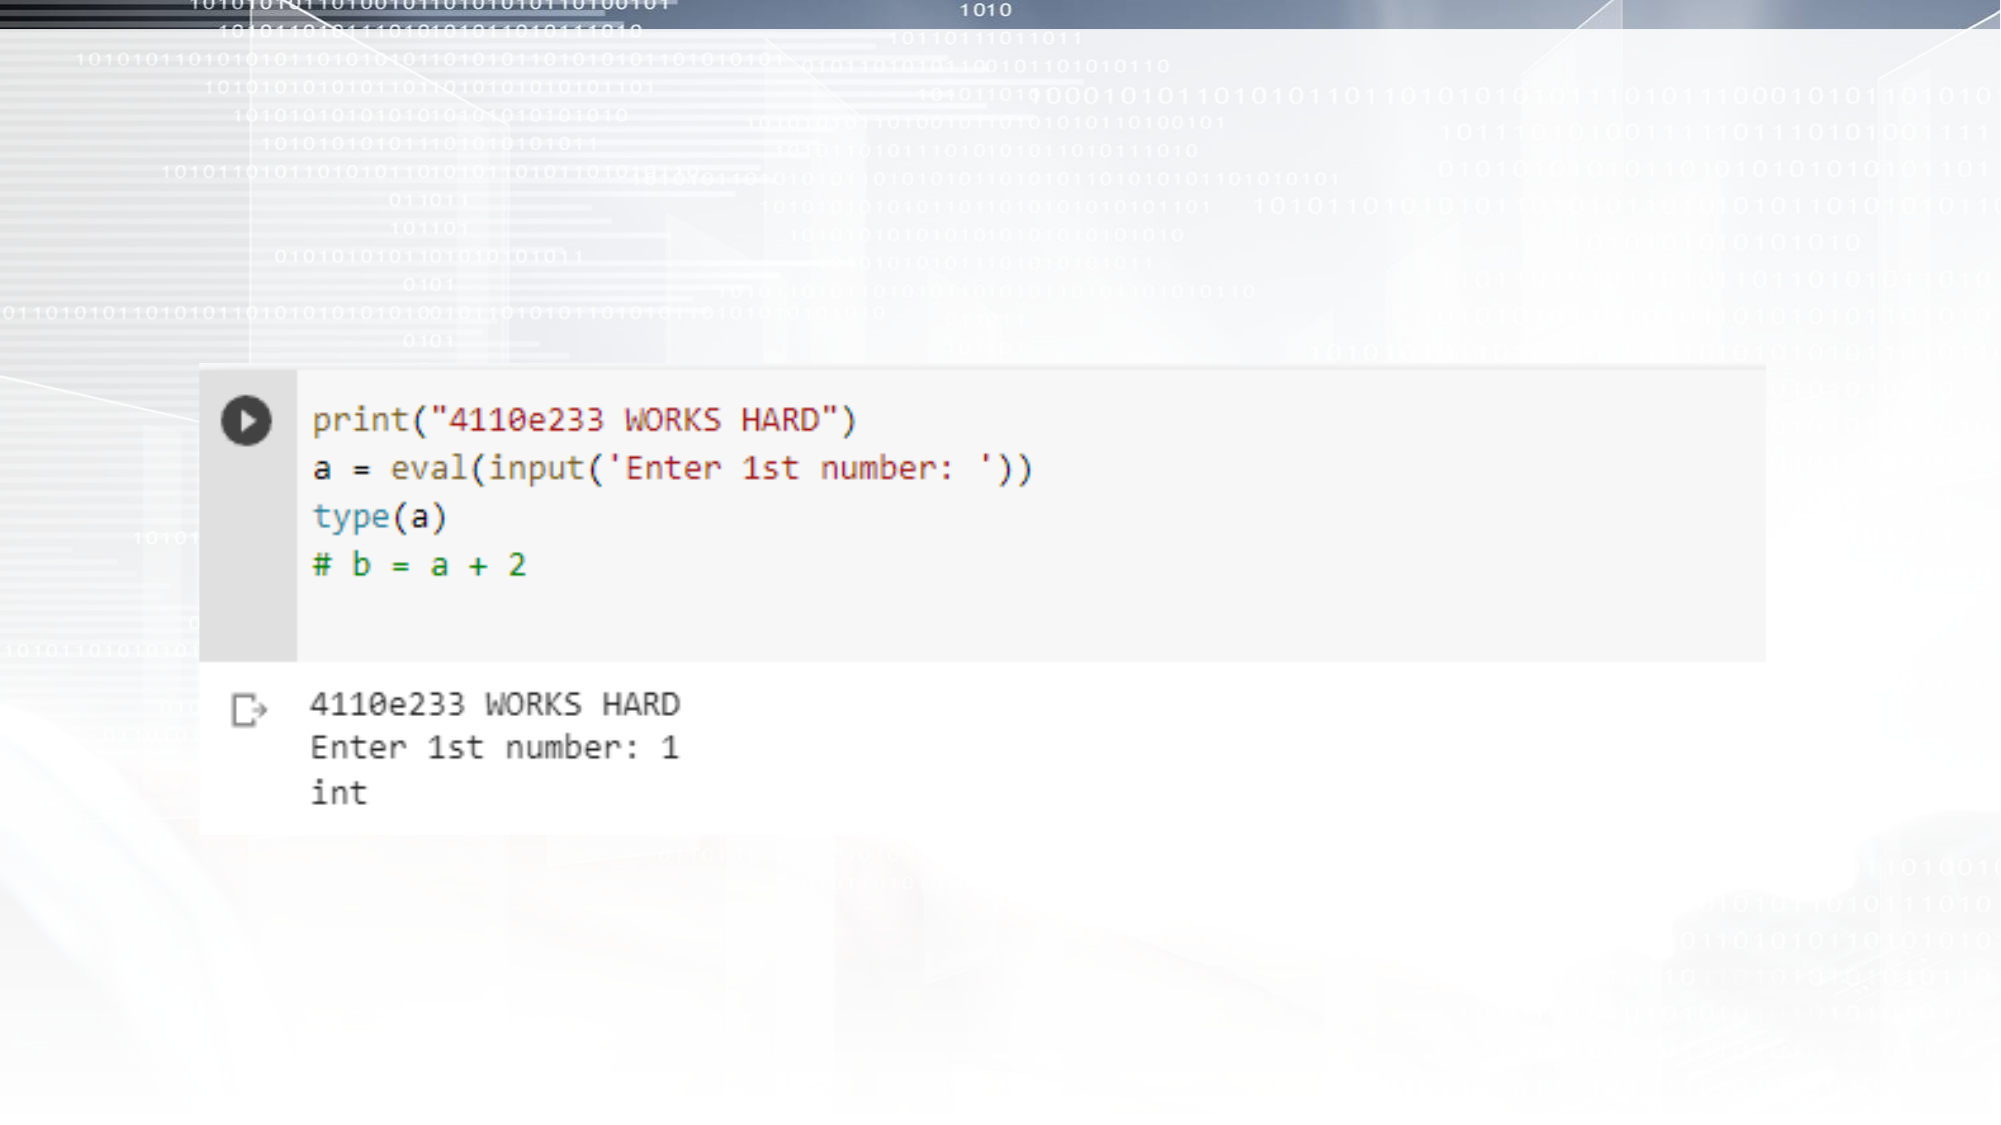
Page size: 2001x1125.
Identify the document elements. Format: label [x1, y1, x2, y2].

picture [0, 0, 2001, 1125]
list [199, 363, 1766, 835]
